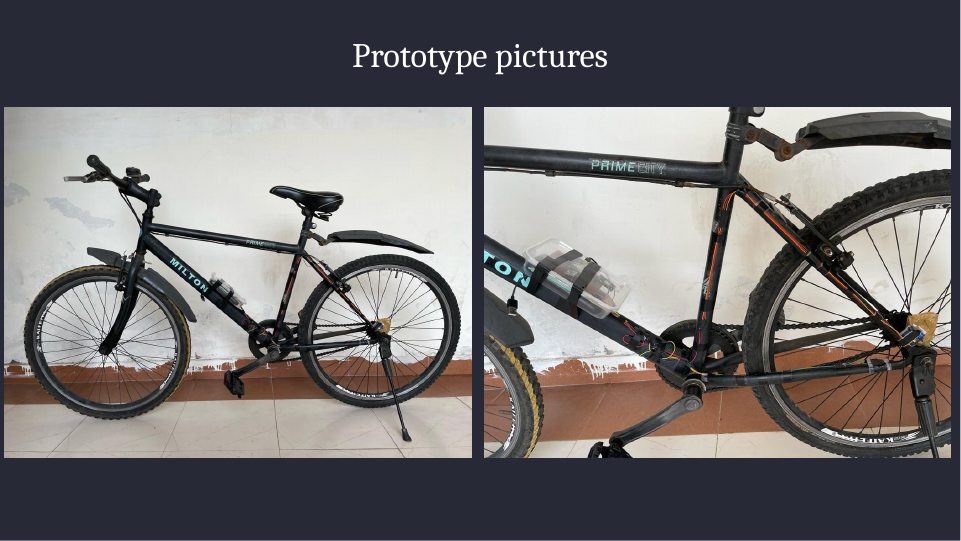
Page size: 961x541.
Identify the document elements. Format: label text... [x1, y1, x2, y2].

picture [4, 107, 472, 459]
title Prototype pictures [19, 32, 941, 75]
text_box [0, 0, 961, 541]
picture [483, 107, 952, 459]
